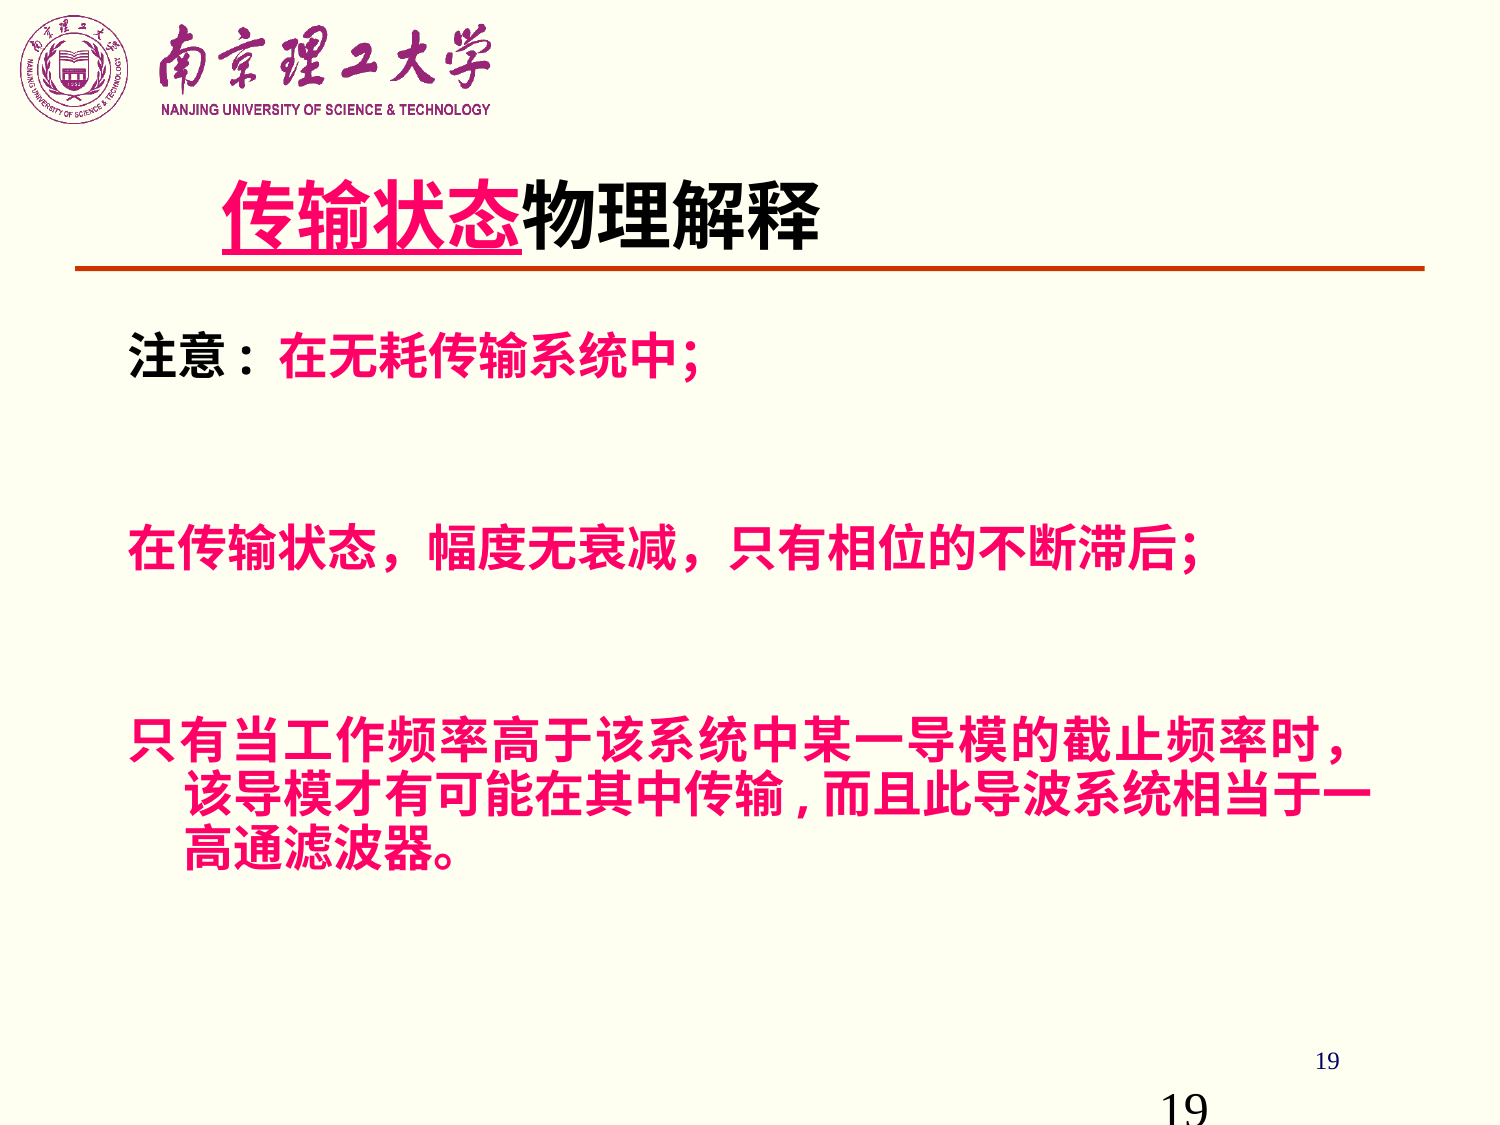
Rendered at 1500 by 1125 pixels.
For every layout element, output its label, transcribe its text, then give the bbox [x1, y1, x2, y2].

slide_number 19 [1144, 1069, 1495, 1125]
picture [17, 15, 491, 126]
list 注意: 在无耗传输系统中； 在传输状态，幅度无衰减，只有相位的不断滞后； 只有当工作频率高于该系统中某一导模的截止频率时，该导模才有可能在其中传输,而且此导波系统相当于一高通滤波器。 [112, 323, 1388, 1012]
title 传输状态物理解释 [206, 163, 970, 264]
